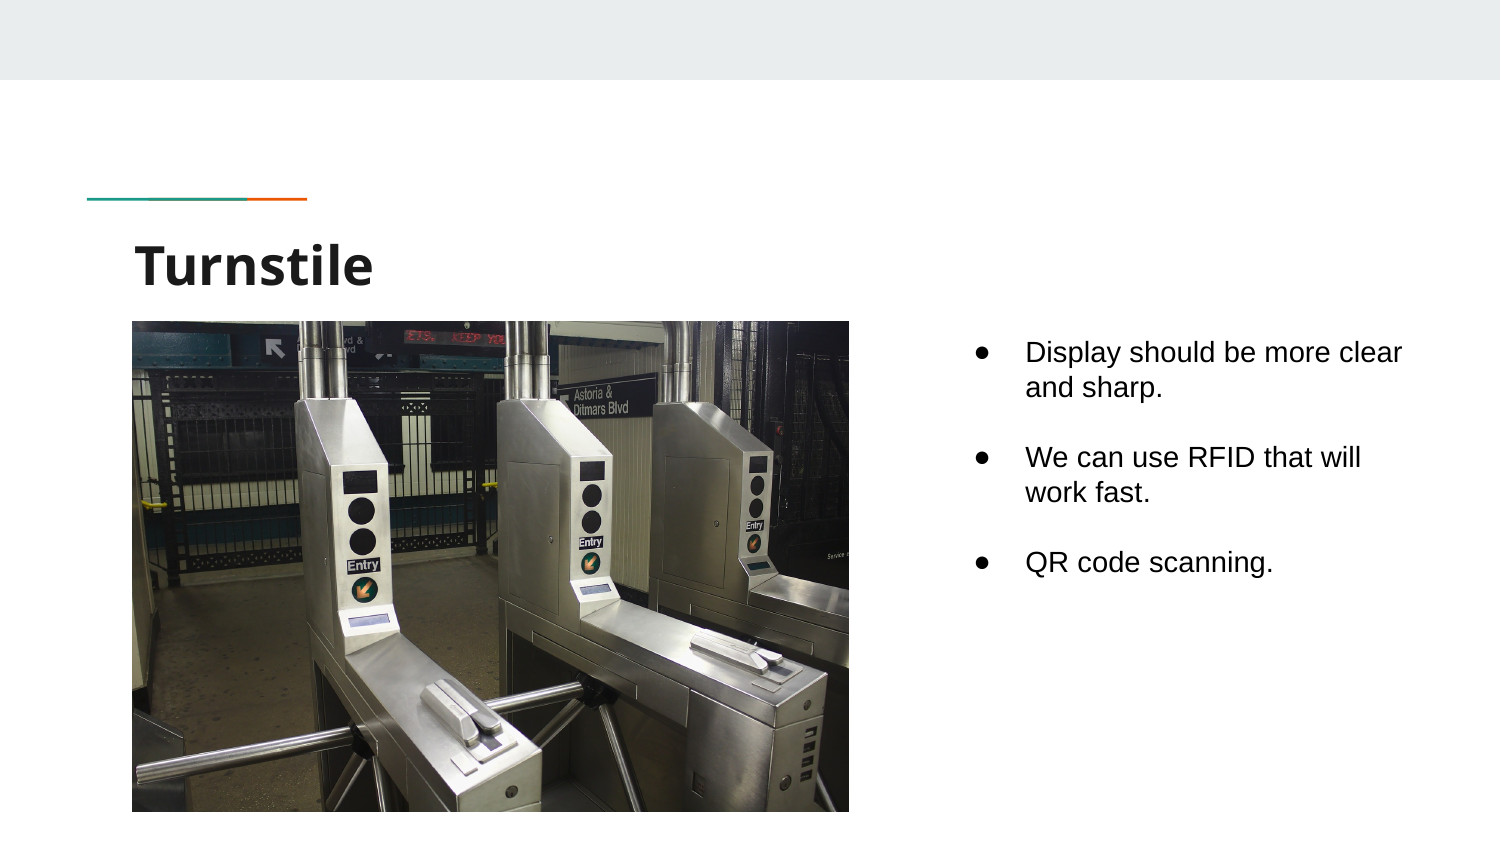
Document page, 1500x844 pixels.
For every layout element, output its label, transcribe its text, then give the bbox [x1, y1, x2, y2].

text_box Display should be more clear and sharp. We can use RFID that will work fast. QR code scanning. [935, 318, 1431, 795]
picture [132, 321, 849, 812]
title Turnstile [119, 216, 1381, 305]
